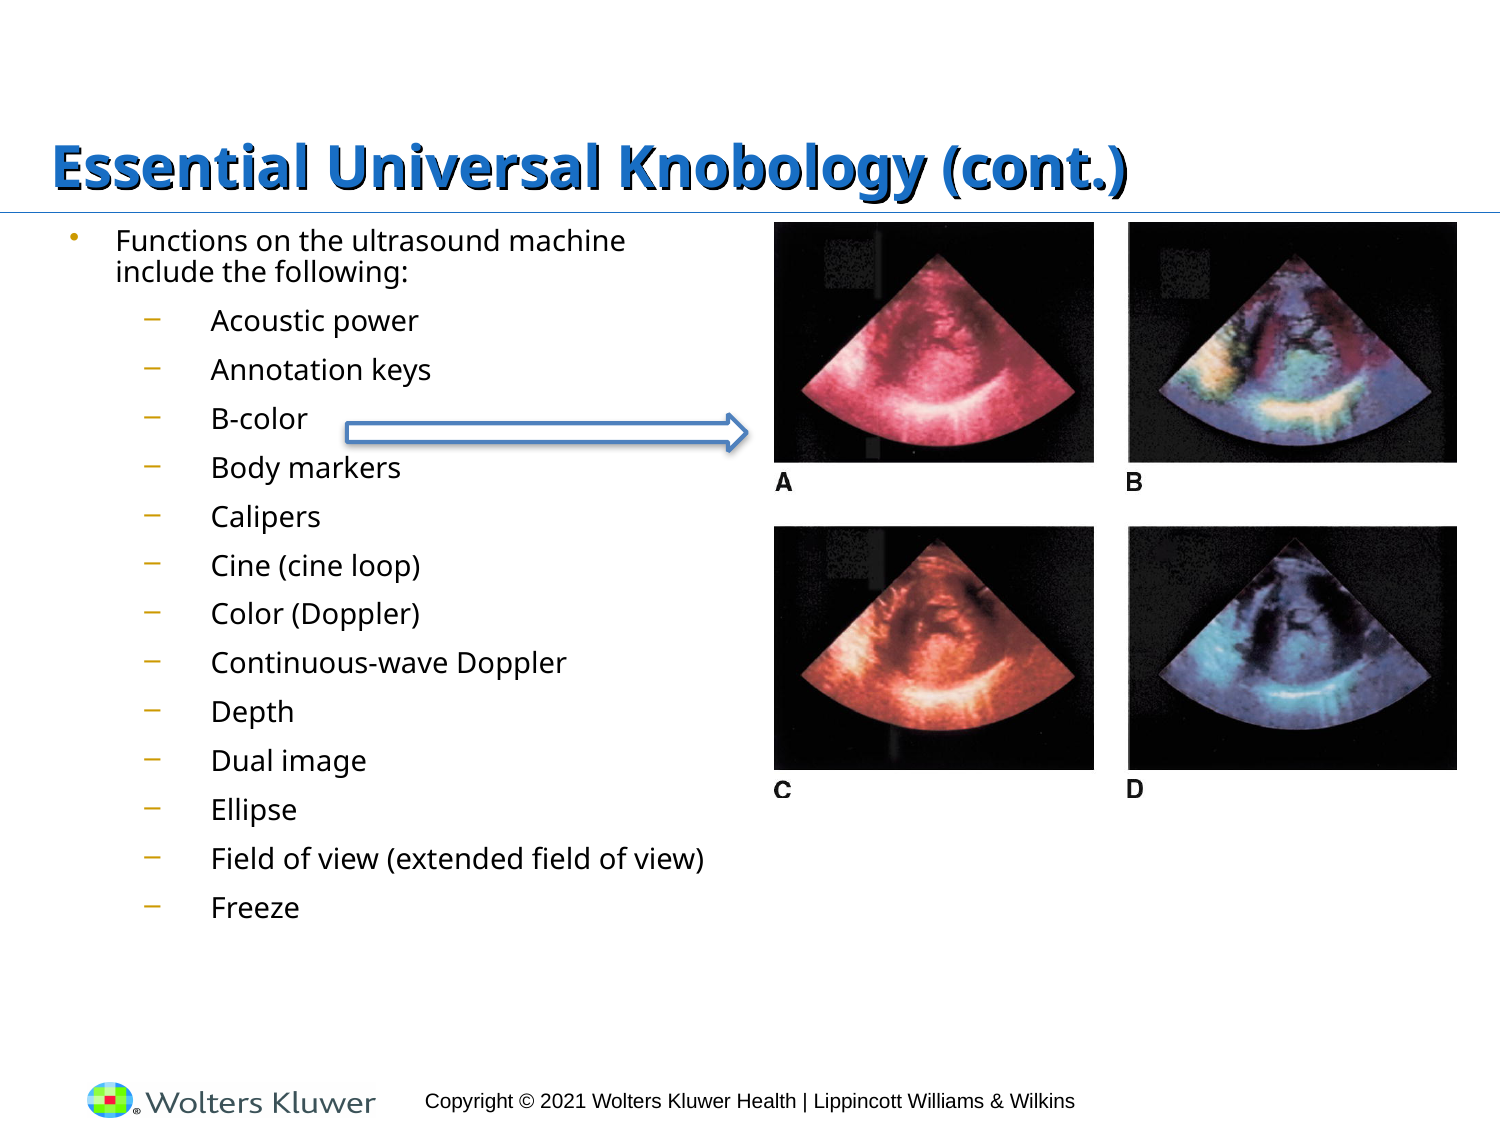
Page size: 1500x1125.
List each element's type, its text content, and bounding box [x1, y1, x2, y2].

picture [774, 221, 1458, 798]
text_box [346, 413, 747, 452]
picture [87, 1082, 376, 1118]
title Essential Universal Knobology (cont.) [50, 136, 1468, 201]
list Functions on the ultrasound machine include the following: Acoustic power Annotation keys B-color Body markers Calipers Cine (cine loop) Color (Doppler) Continuous-wave Doppler Depth Dual image Ellipse Field of view (extended field of view) Freeze [53, 218, 749, 997]
